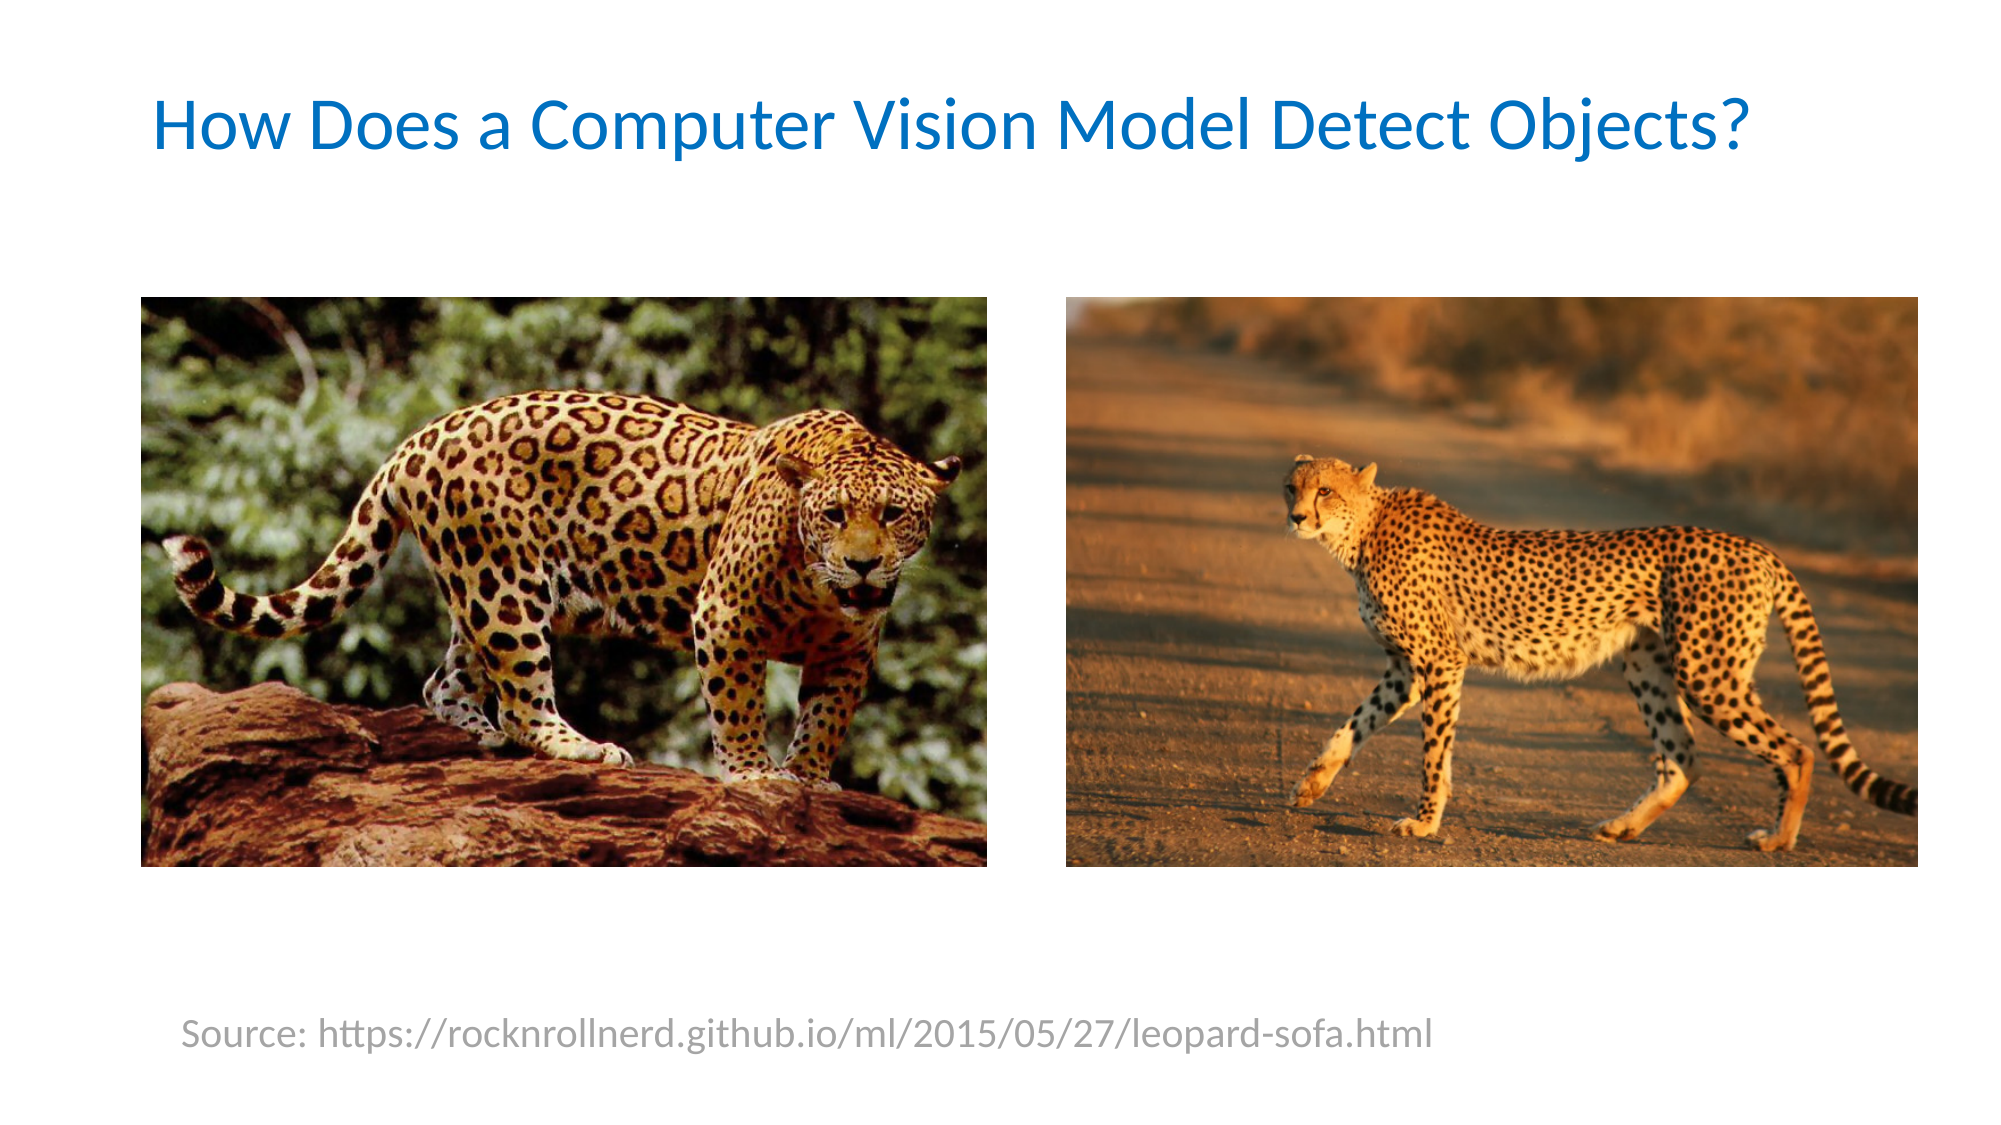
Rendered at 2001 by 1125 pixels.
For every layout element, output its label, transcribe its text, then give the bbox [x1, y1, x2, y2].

text_box Source: https://rocknrollnerd.github.io/ml/2015/05/27/leopard-sofa.html [166, 943, 1892, 1125]
text_box How Does a Computer Vision Model Detect Objects? [137, 28, 1927, 222]
picture [1065, 297, 1918, 867]
picture [141, 297, 987, 867]
